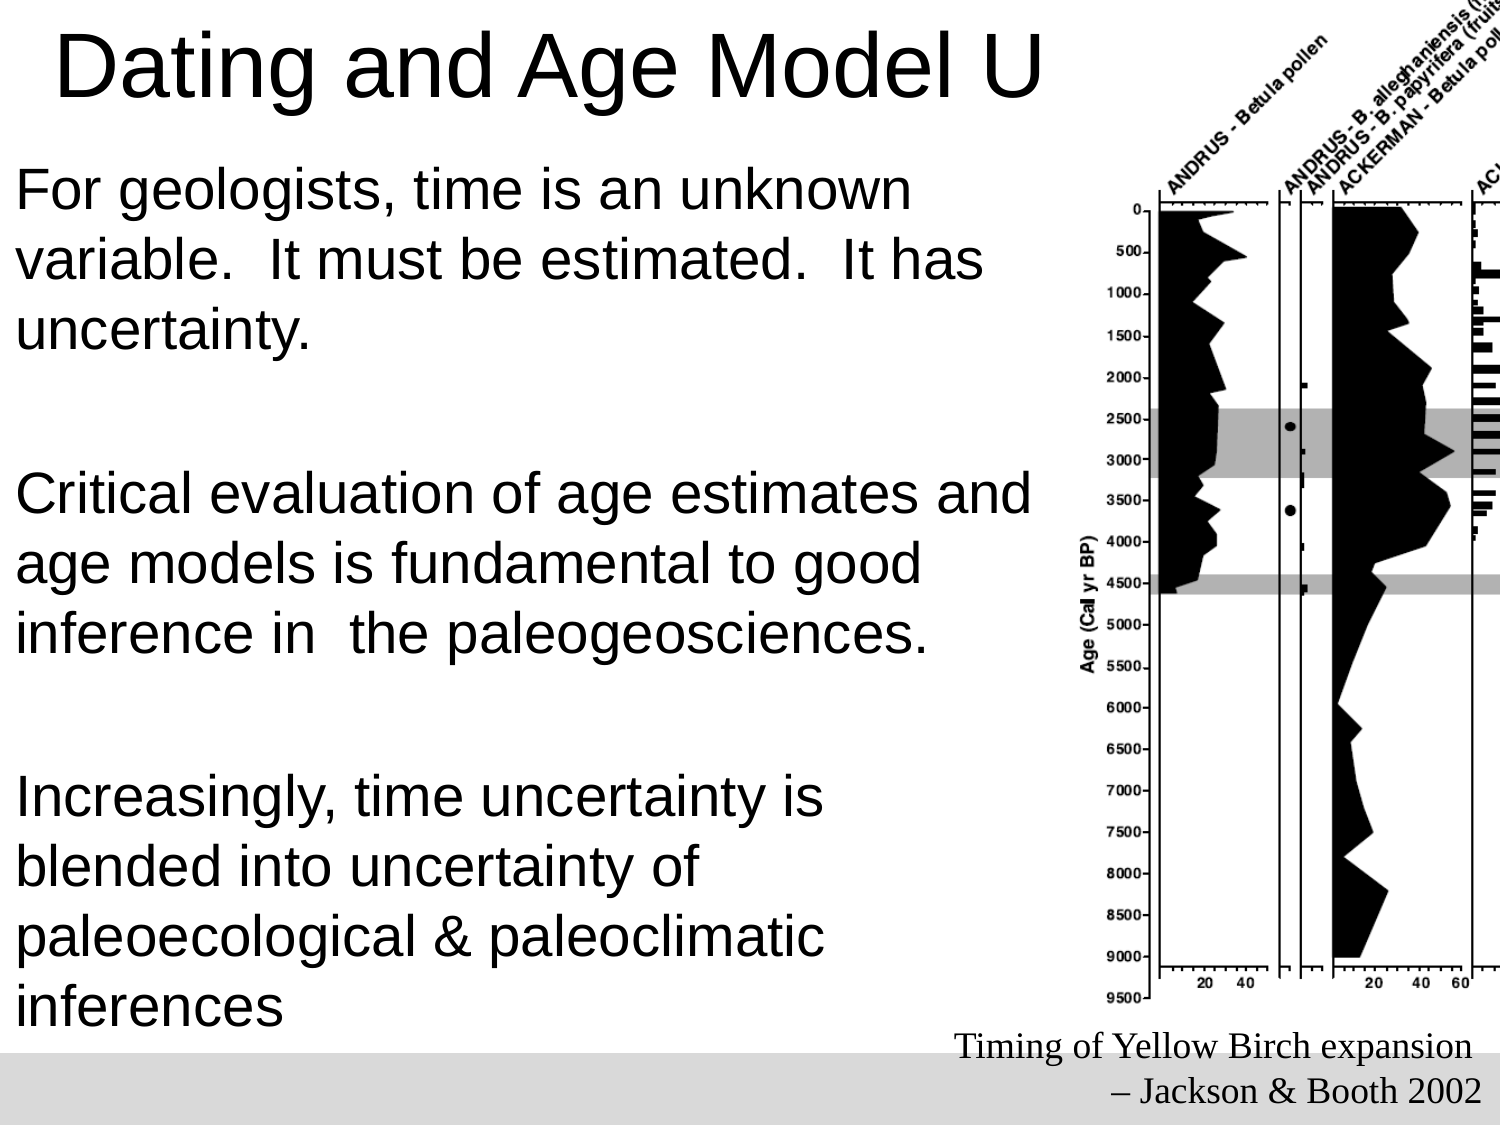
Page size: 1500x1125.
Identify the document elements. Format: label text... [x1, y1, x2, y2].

list For geologists, time is an unknown variable. It must be estimated. It has uncertainty. Critical evaluation of age estimates and age models is fundamental to good inference in the paleogeosciences. Increasingly, time uncertainty is blended into uncertainty of paleoecological & paleoclimatic inferences [0, 143, 1046, 819]
title Dating and Age Model Uncertainty [0, 0, 1049, 122]
picture [1051, 0, 1500, 1026]
text_box Timing of Yellow Birch expansion – Jackson & Booth 2002 [938, 1013, 1498, 1119]
